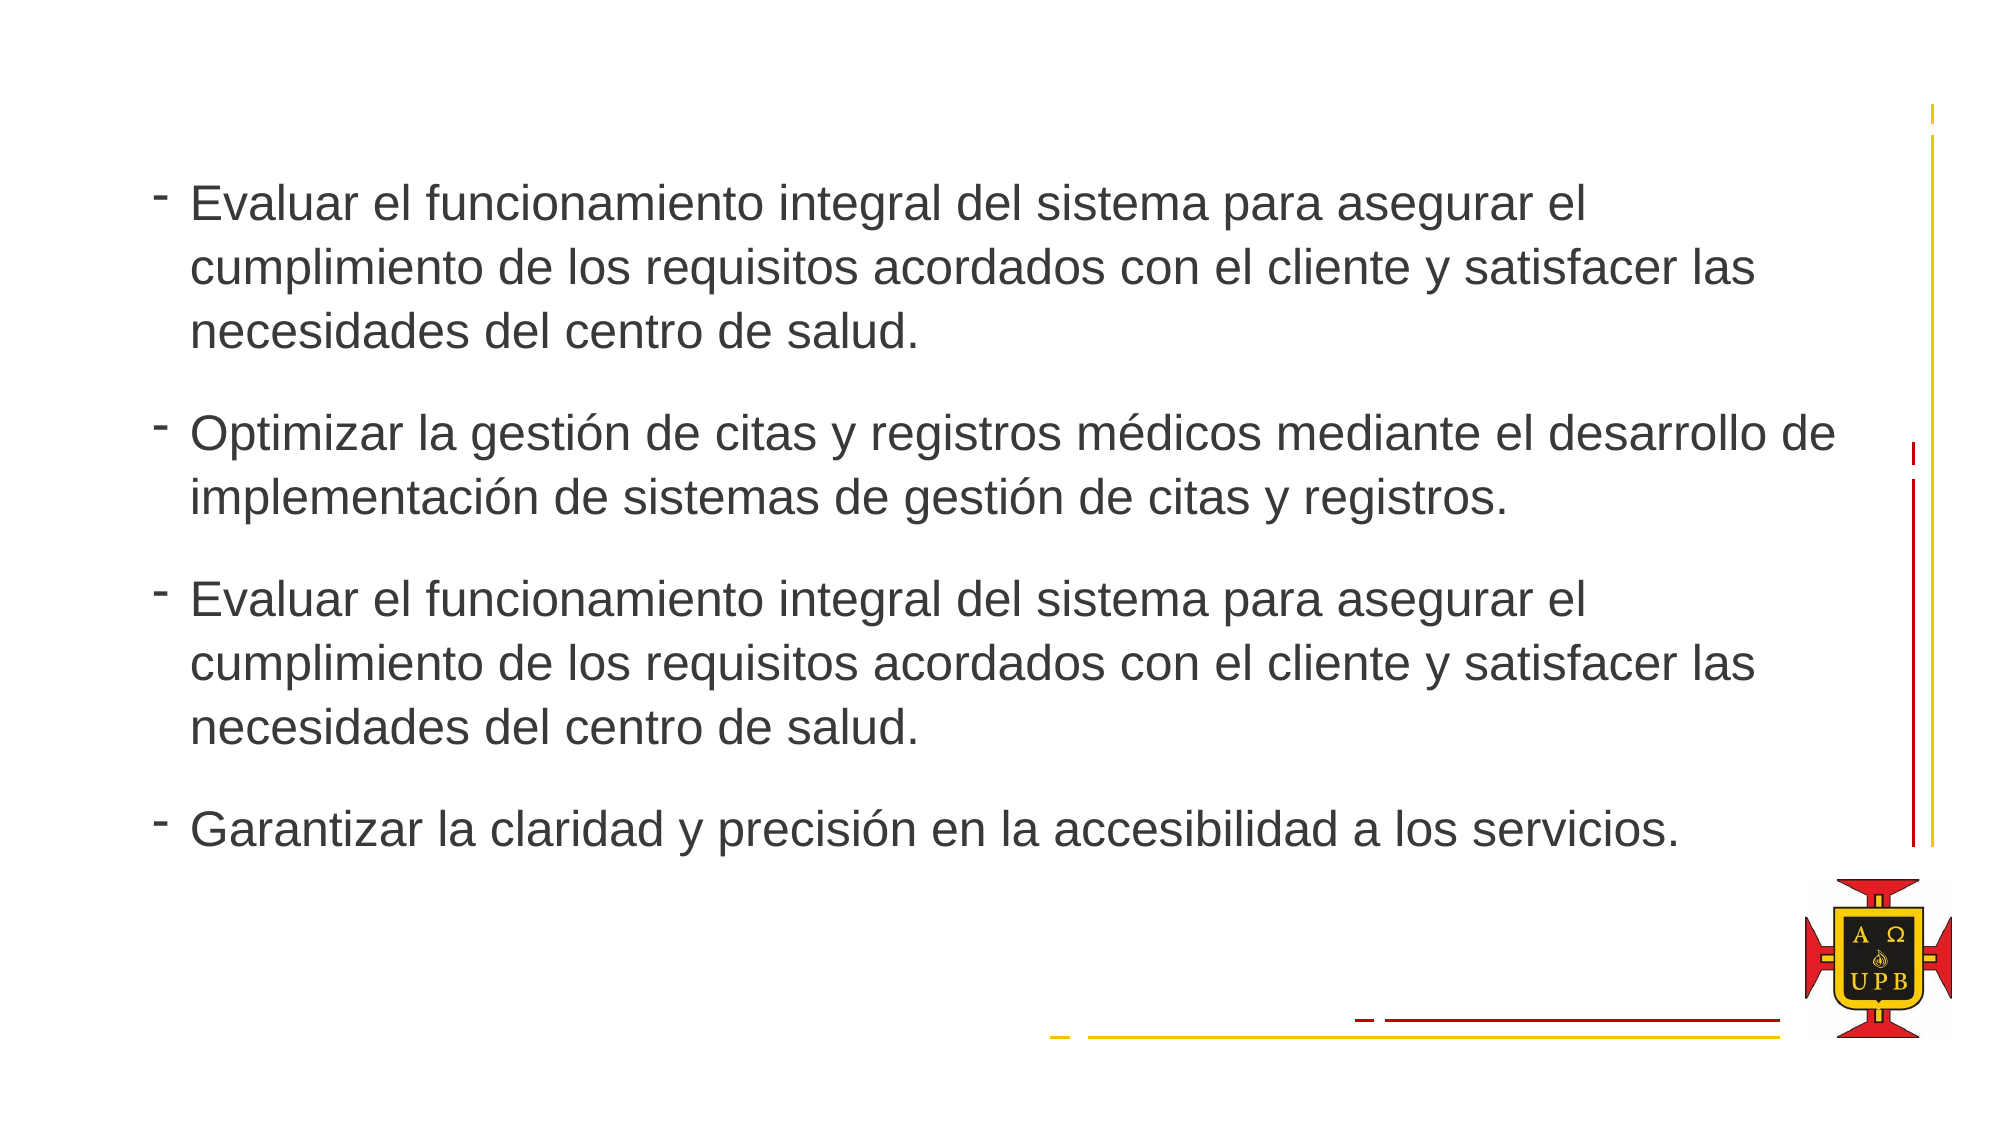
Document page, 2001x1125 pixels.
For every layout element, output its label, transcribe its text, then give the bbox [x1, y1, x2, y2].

picture [1805, 879, 1952, 1038]
list Evaluar el funcionamiento integral del sistema para asegurar el cumplimiento de los requisitos acordados con el cliente y satisfacer las necesidades del centro de salud. Optimizar la gestión de citas y registros médicos mediante el desarrollo de implementación de sistemas de gestión de citas y registros. Evaluar el funcionamiento integral del sistema para asegurar el cumplimiento de los requisitos acordados con el cliente y satisfacer las necesidades del centro de salud. Garantizar la claridad y precisión en la accesibilidad a los servicios. [137, 158, 1863, 824]
